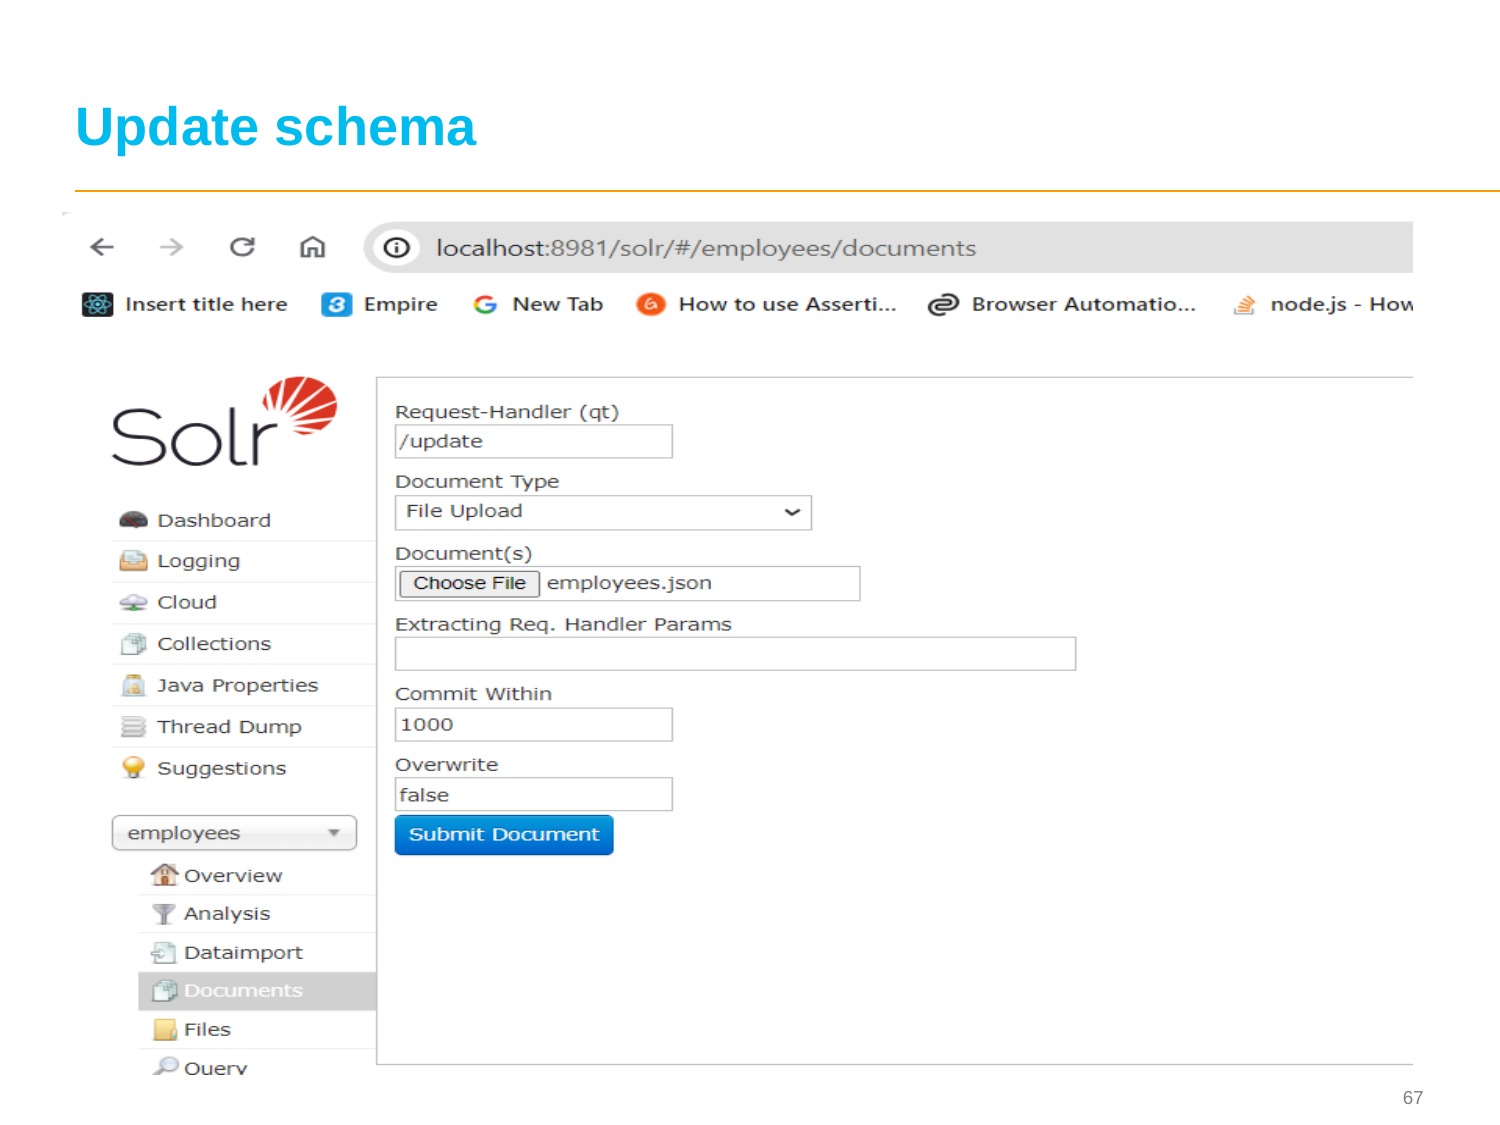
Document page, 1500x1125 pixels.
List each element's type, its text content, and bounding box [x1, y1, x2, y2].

title Update schema [75, 27, 1422, 157]
picture [62, 212, 1413, 1076]
